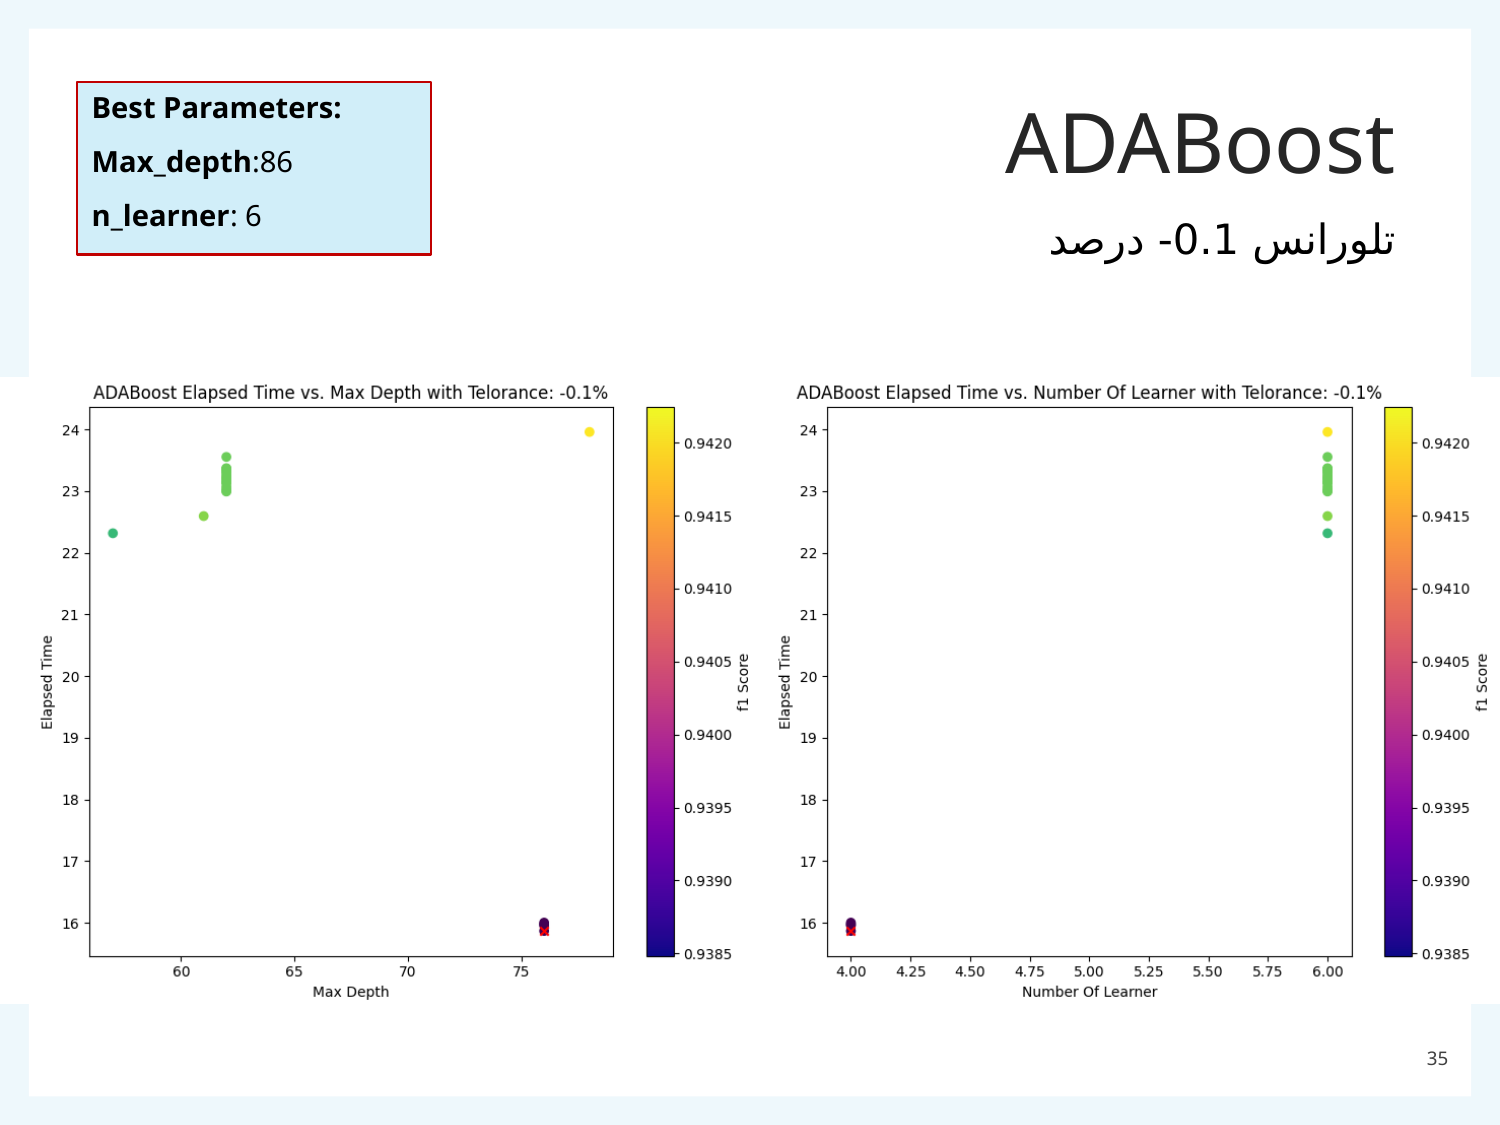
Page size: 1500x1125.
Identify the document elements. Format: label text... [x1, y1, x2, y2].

title ADABoost [150, 34, 1411, 260]
text_box تلورانس 0.1- درصد [660, 205, 1411, 271]
picture [0, 377, 1500, 1004]
slide_number 35 [1283, 1035, 1464, 1080]
list Best Parameters: Max_depth:86 n_learner: 6 [76, 81, 432, 256]
